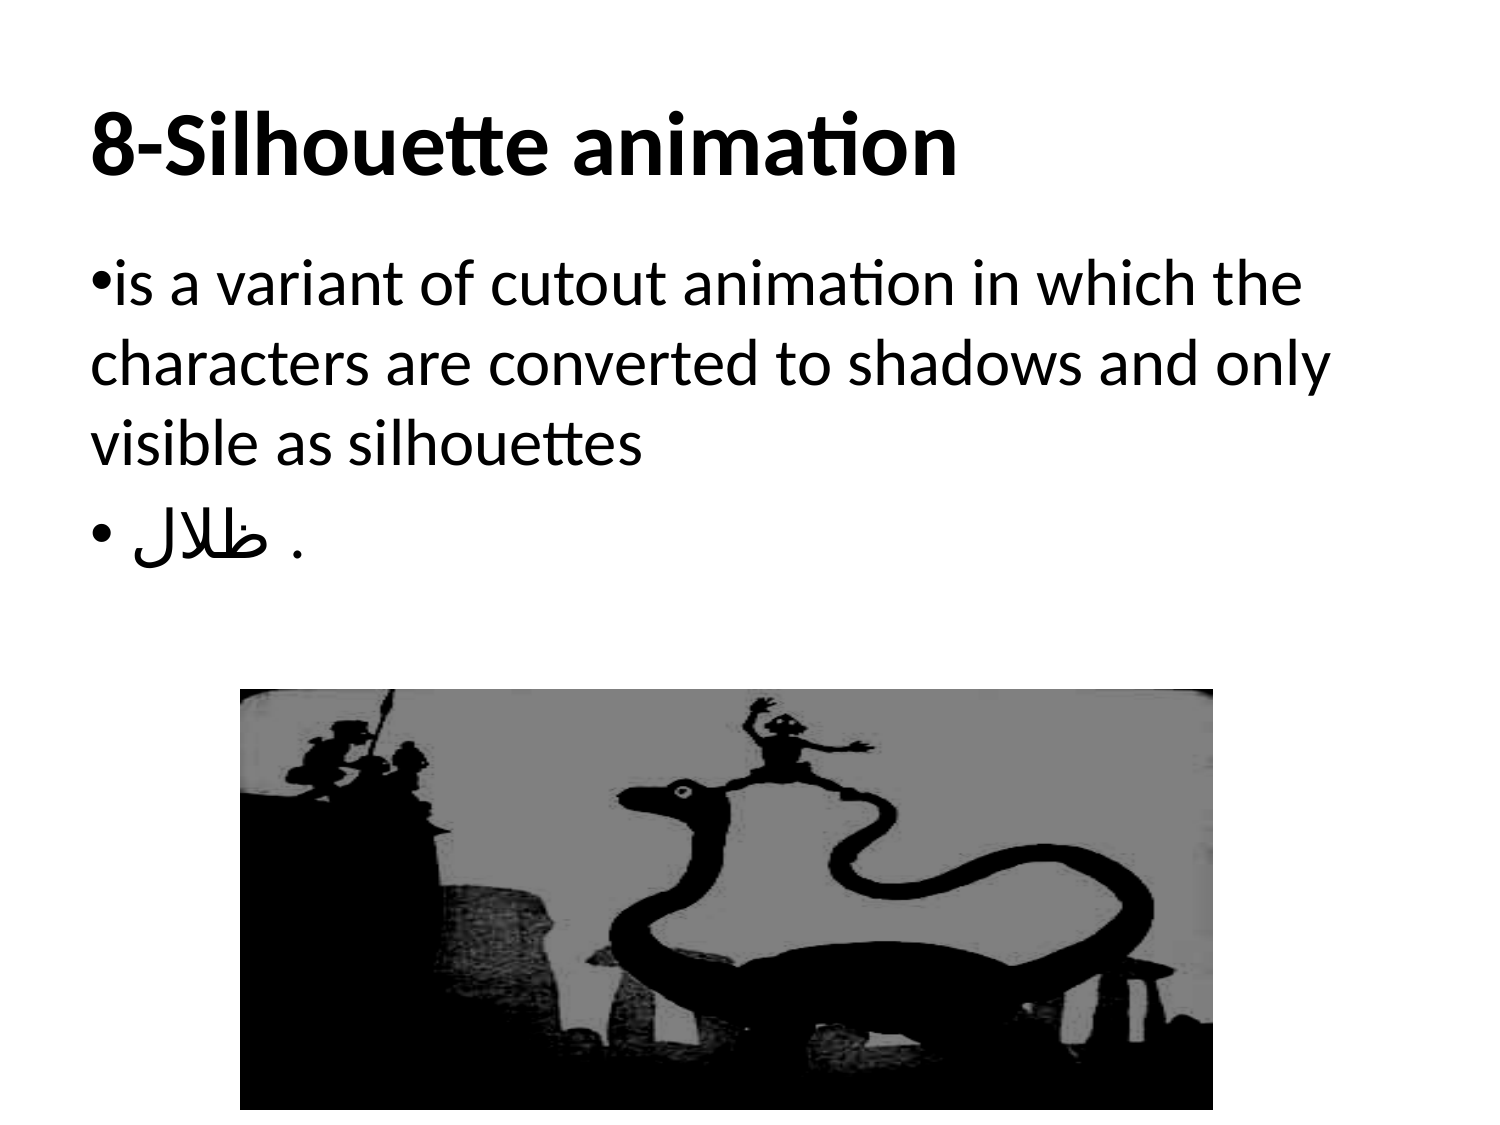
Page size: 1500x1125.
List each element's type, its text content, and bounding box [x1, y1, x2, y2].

picture [239, 689, 1213, 1110]
list is a variant of cutout animation in which the characters are converted to shadows and only visible as silhouettes ظلال . [75, 231, 1425, 540]
title 8-Silhouette animation [75, 45, 1425, 231]
